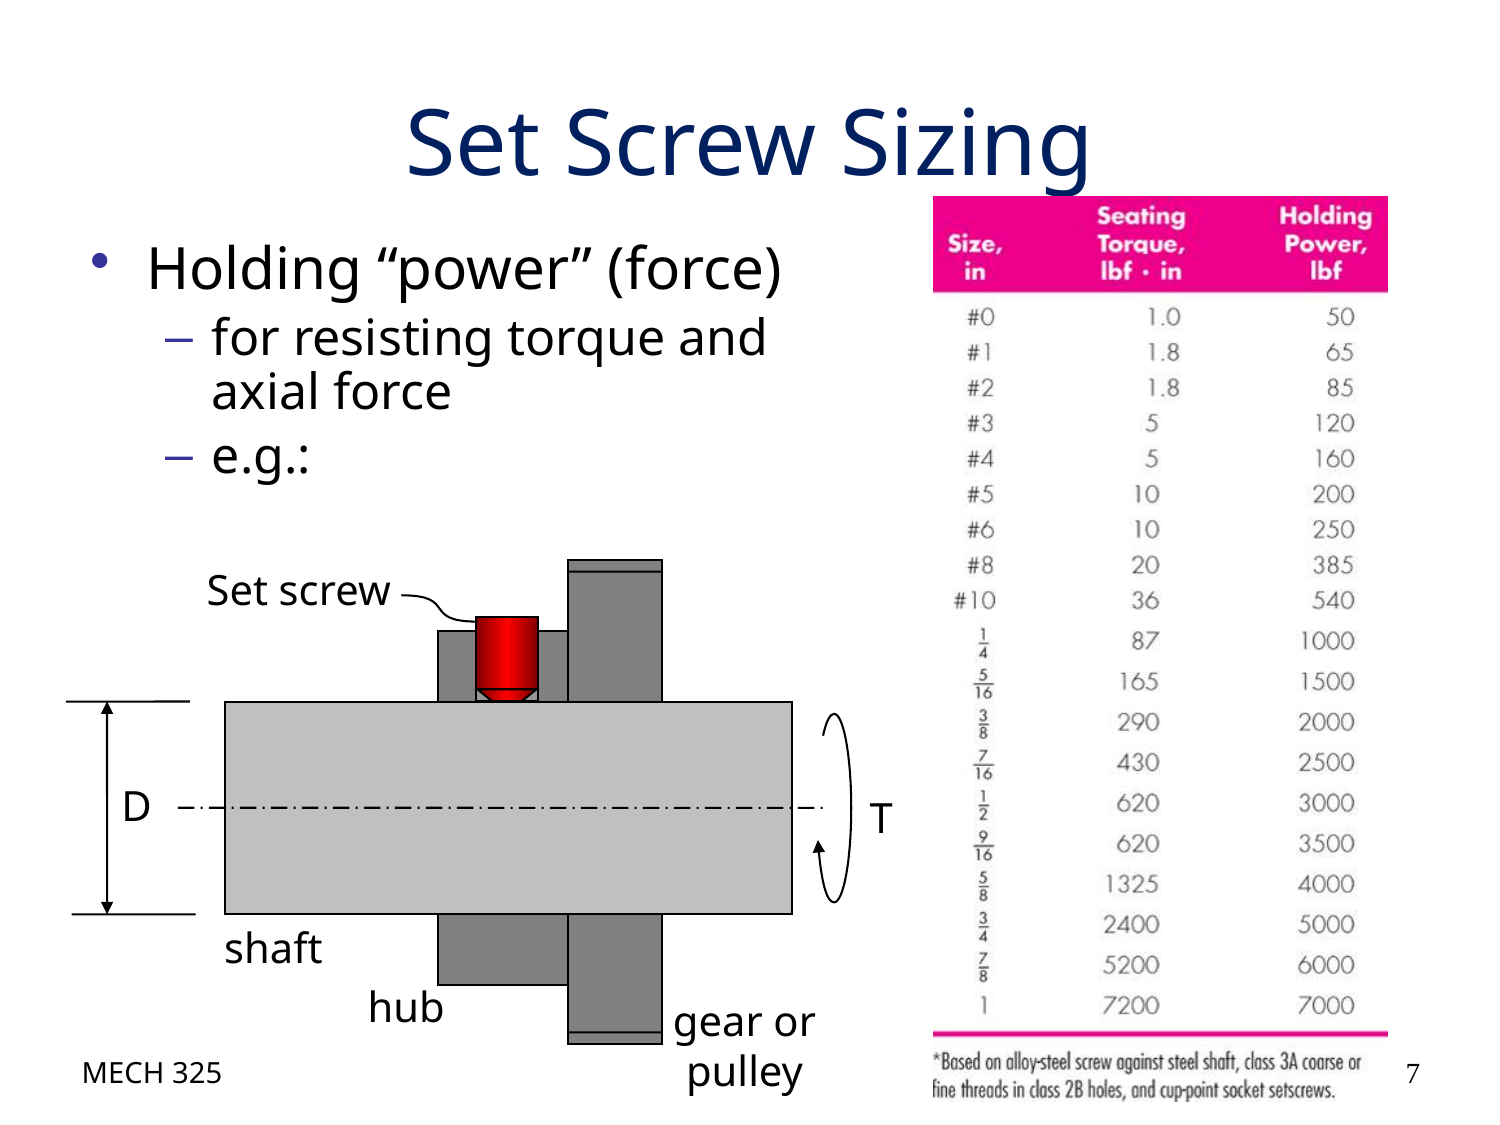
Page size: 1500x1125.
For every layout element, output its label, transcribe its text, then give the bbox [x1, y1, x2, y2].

list Holding “power” (force) for resisting torque and axial force e.g.: [74, 231, 892, 975]
picture [933, 196, 1388, 1102]
text_box [543, 630, 567, 701]
text_box D [106, 772, 167, 838]
text_box hub [352, 973, 460, 1039]
text_box [567, 915, 663, 1032]
text_box [437, 630, 470, 701]
text_box Set screw [191, 556, 406, 621]
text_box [476, 617, 539, 702]
text_box [567, 559, 663, 571]
text_box [437, 915, 567, 986]
text_box [567, 1033, 649, 1045]
text_box shaft [209, 914, 338, 980]
footer MECH 325 [66, 1046, 542, 1125]
text_box [100, 701, 114, 772]
slide_number 7 [1085, 1046, 1436, 1125]
text_box [225, 701, 793, 915]
title Set Screw Sizing [74, 44, 1426, 233]
text_box [567, 572, 663, 701]
text_box gear or pulley [649, 987, 840, 1103]
text_box [812, 713, 851, 903]
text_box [400, 595, 478, 622]
text_box [100, 838, 114, 915]
text_box T [839, 784, 924, 850]
